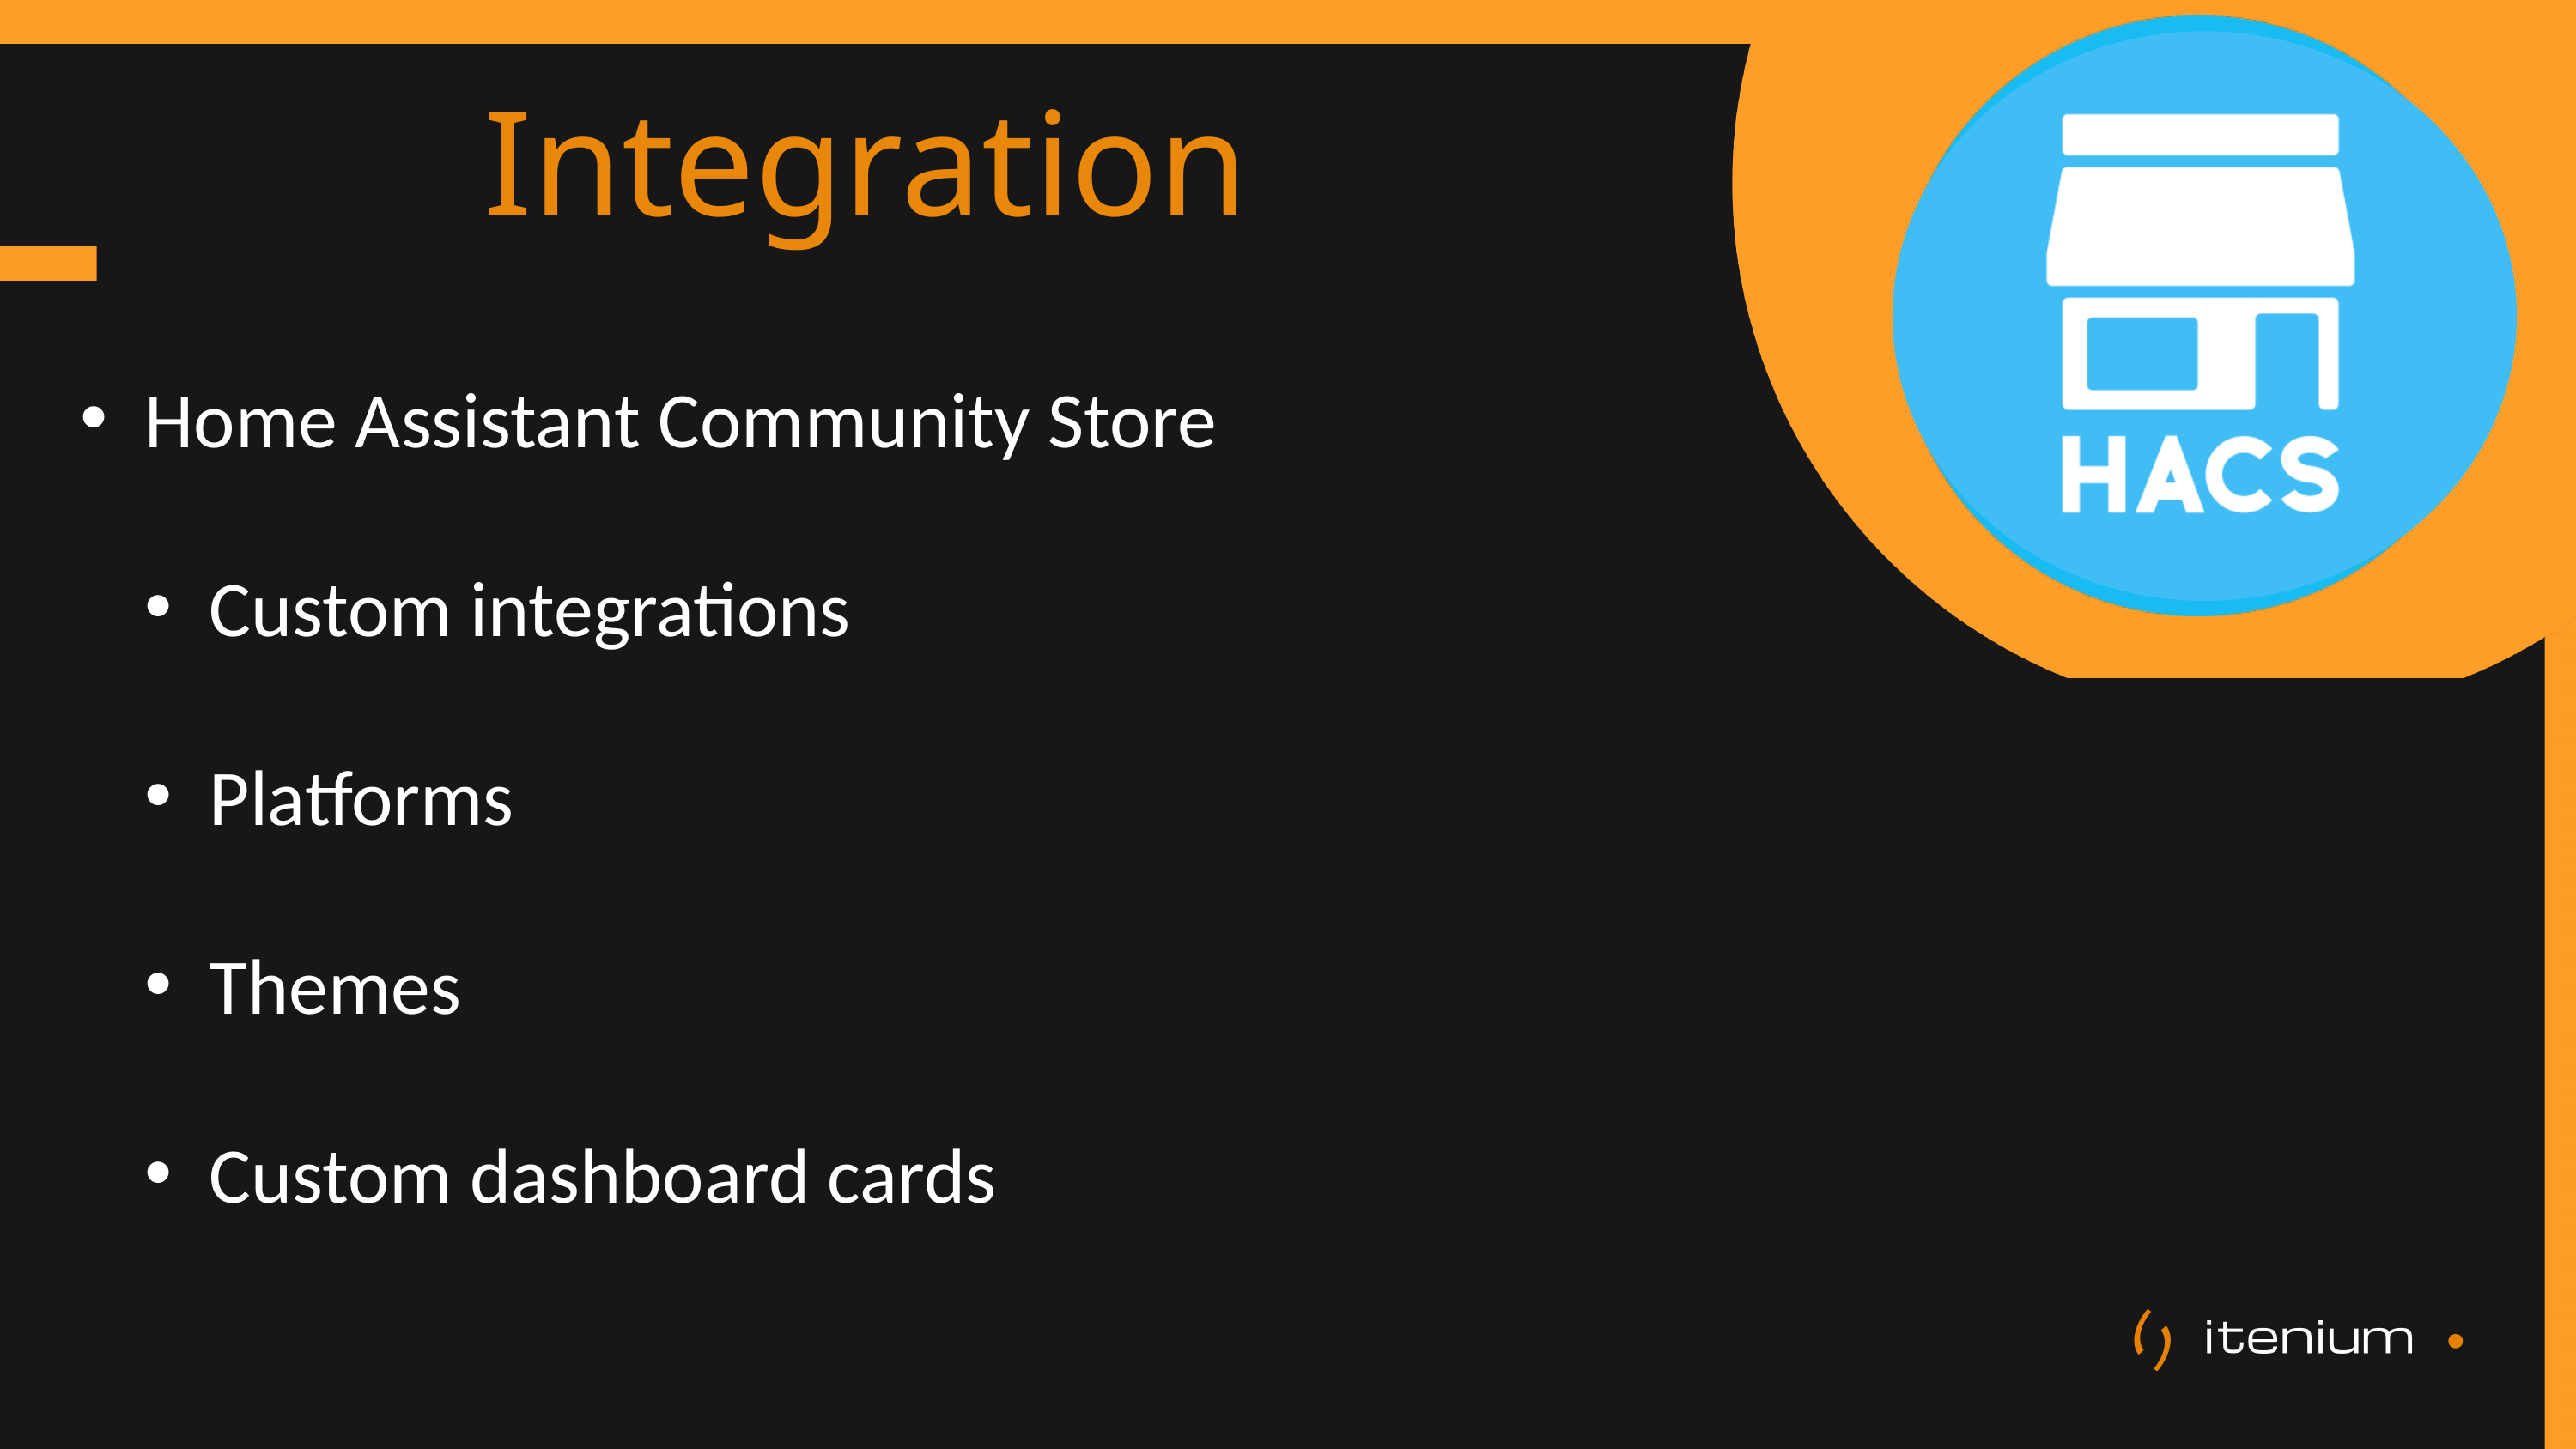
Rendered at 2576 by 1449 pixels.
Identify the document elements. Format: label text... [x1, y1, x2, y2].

picture [2111, 1288, 2487, 1391]
text_box Integration [0, 71, 1728, 246]
text_box Home Assistant Community Store Custom integrations Platforms Themes Custom dashboard cards [68, 362, 1953, 1449]
picture [0, 245, 97, 281]
picture [0, 0, 2576, 1449]
